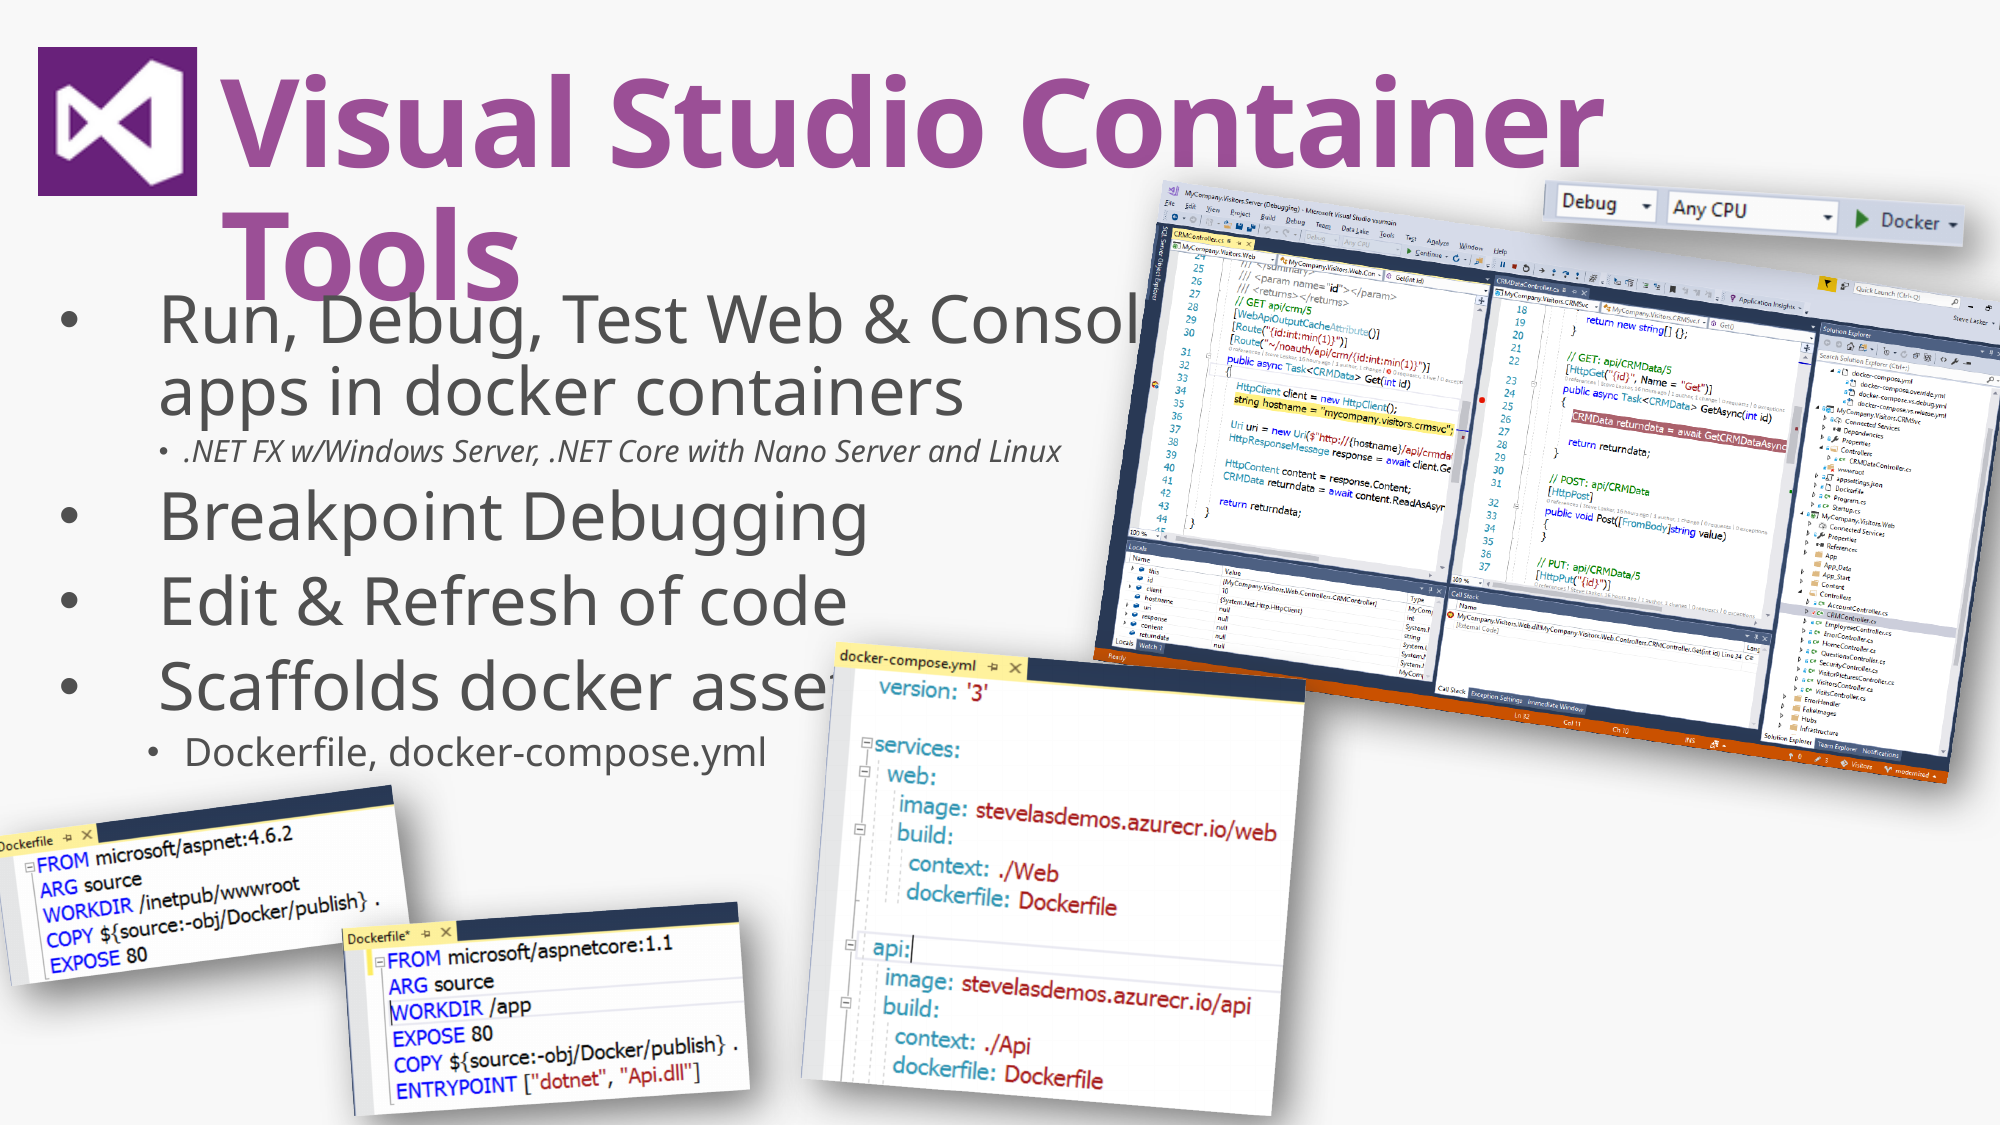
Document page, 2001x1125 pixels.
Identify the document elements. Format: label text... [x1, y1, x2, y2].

picture [37, 47, 198, 196]
text_box Visual Studio Container Tools [198, 47, 1913, 196]
picture [801, 180, 2000, 1115]
picture [0, 785, 749, 1115]
